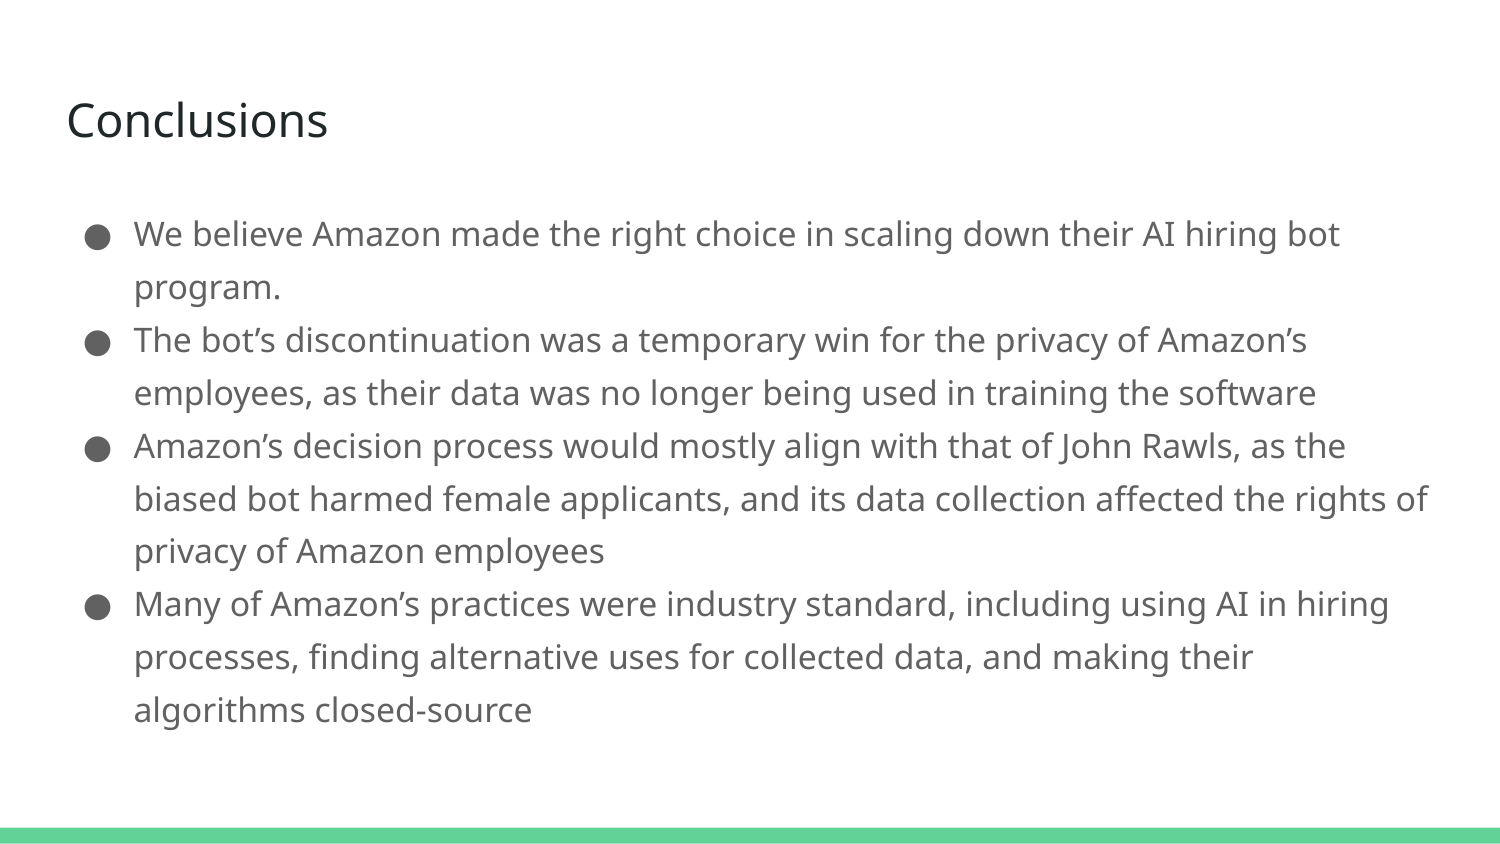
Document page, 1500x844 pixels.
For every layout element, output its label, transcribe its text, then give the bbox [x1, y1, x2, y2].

title Conclusions [51, 72, 1449, 167]
list We believe Amazon made the right choice in scaling down their AI hiring bot program. The bot’s discontinuation was a temporary win for the privacy of Amazon’s employees, as their data was no longer being used in training the software Amazon’s decision process would mostly align with that of John Rawls, as the biased bot harmed female applicants, and its data collection affected the rights of privacy of Amazon employees Many of Amazon’s practices were industry standard, including using AI in hiring processes, finding alternative uses for collected data, and making their algorithms closed-source [51, 189, 1449, 750]
